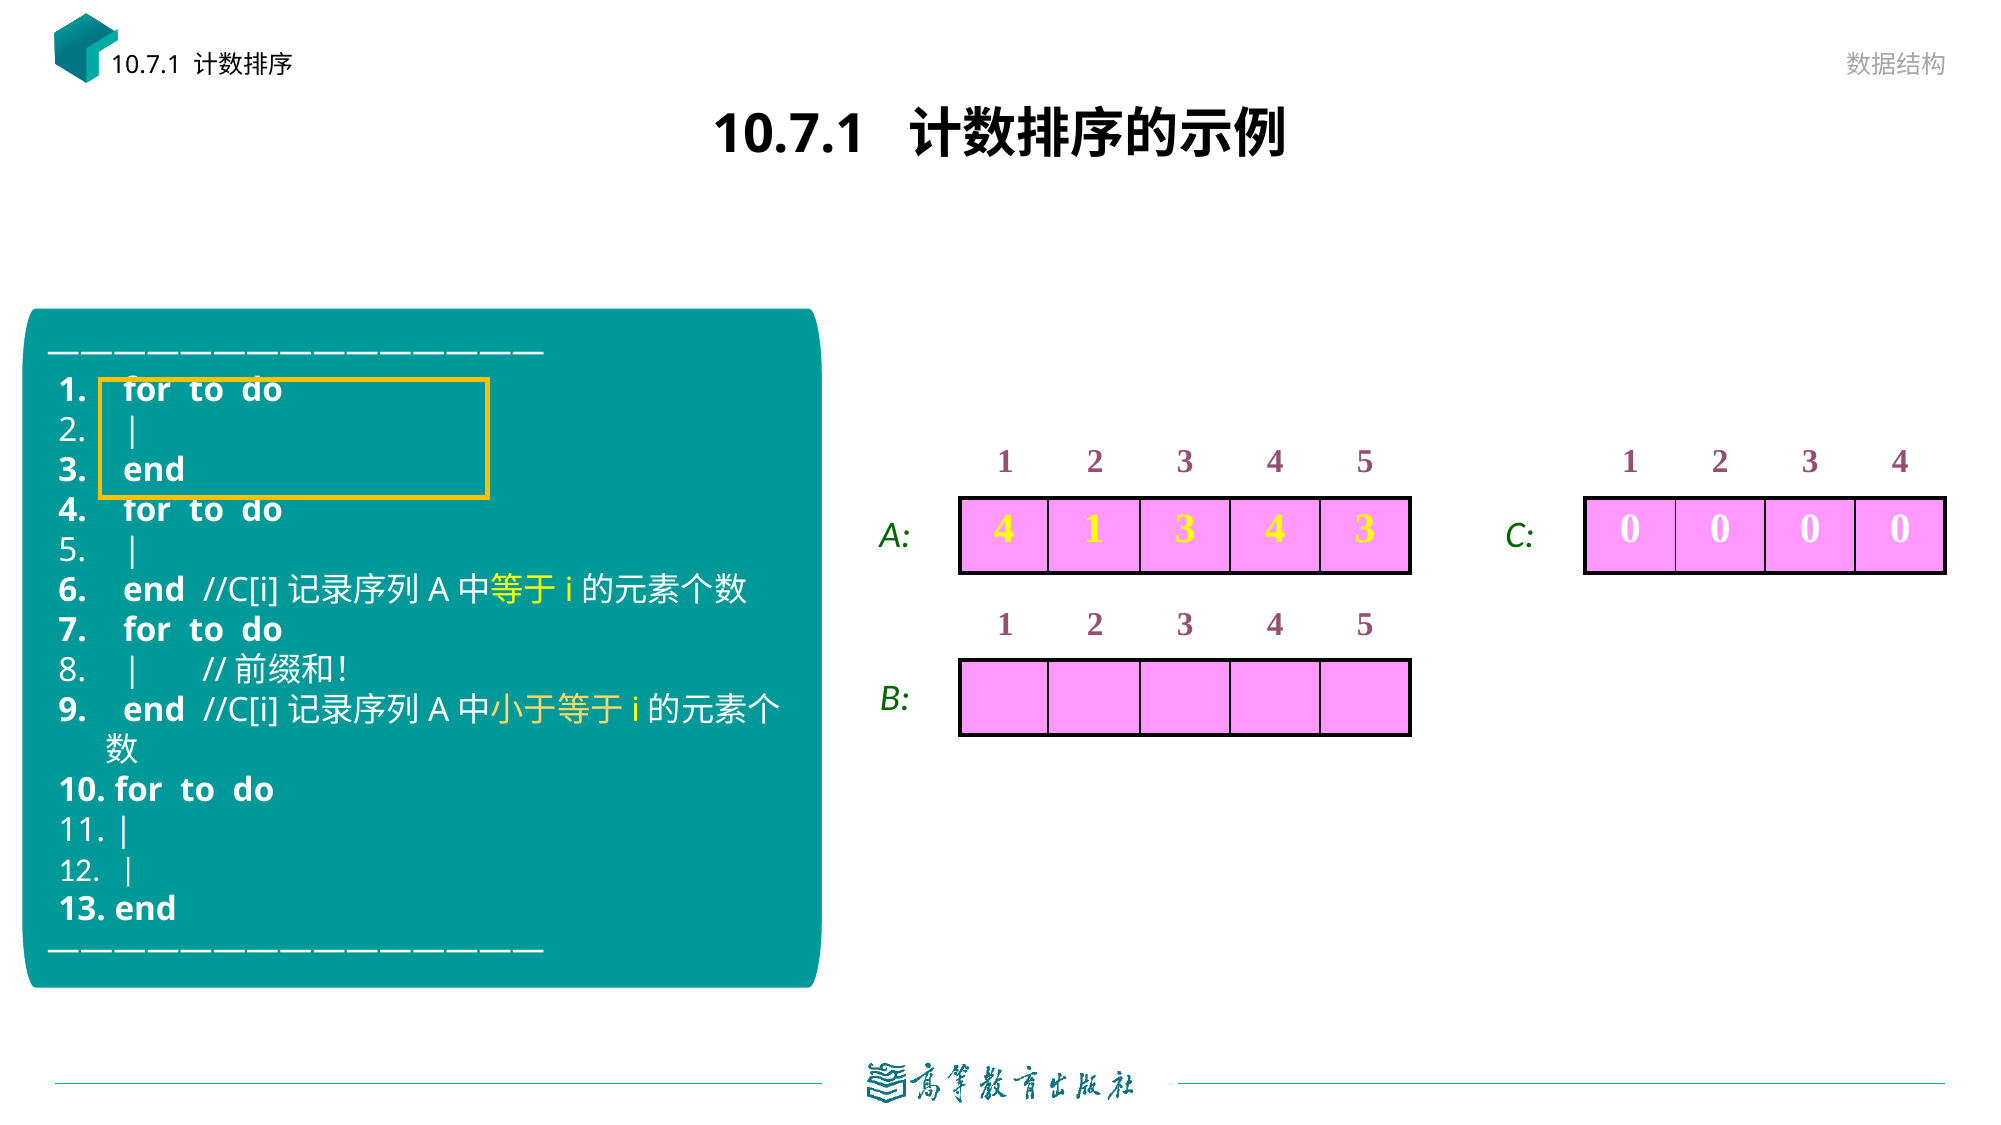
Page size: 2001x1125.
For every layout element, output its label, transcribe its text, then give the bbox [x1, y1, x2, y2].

table_header 3 [1321, 510, 1408, 571]
table_header 2 [1050, 598, 1140, 673]
list 数据结构 [1115, 32, 1962, 86]
table_header 4 [1230, 598, 1320, 673]
table_header 3 [1765, 435, 1855, 510]
picture [867, 1063, 1133, 1103]
table_header 0 [1766, 510, 1854, 571]
table_header 4 [1855, 435, 1945, 510]
text_box [99, 379, 488, 498]
table_header 2 [1675, 435, 1765, 510]
table_header 1 [1049, 510, 1139, 571]
text_box A: [864, 502, 926, 563]
text_box C: [1490, 502, 1550, 563]
table_header 3 [1140, 598, 1230, 673]
table_header 4 [962, 510, 1047, 571]
table_header 0 [1587, 510, 1675, 571]
table_header 0 [1676, 510, 1764, 571]
table_header 1 [960, 435, 1050, 510]
table_header [962, 673, 1047, 733]
table_header 5 [1320, 598, 1410, 673]
text_box B: [865, 665, 926, 725]
subtitle 10.7.1 计数排序 [95, 44, 894, 99]
table_header 1 [1585, 435, 1675, 510]
table_header [1231, 673, 1319, 733]
table_header [1321, 673, 1408, 733]
table_header 0 [1856, 510, 1943, 571]
table_header 1 [960, 598, 1050, 673]
table_header 4 [1231, 510, 1319, 571]
table_header 4 [1230, 435, 1320, 510]
title 10.7.1 计数排序的示例 [137, 92, 1863, 178]
table_header 3 [1140, 435, 1230, 510]
table_header [1049, 673, 1139, 733]
table_header 3 [1141, 510, 1229, 571]
table_header 2 [1050, 435, 1140, 510]
table_header 5 [1320, 435, 1410, 510]
table_header [1141, 673, 1229, 733]
